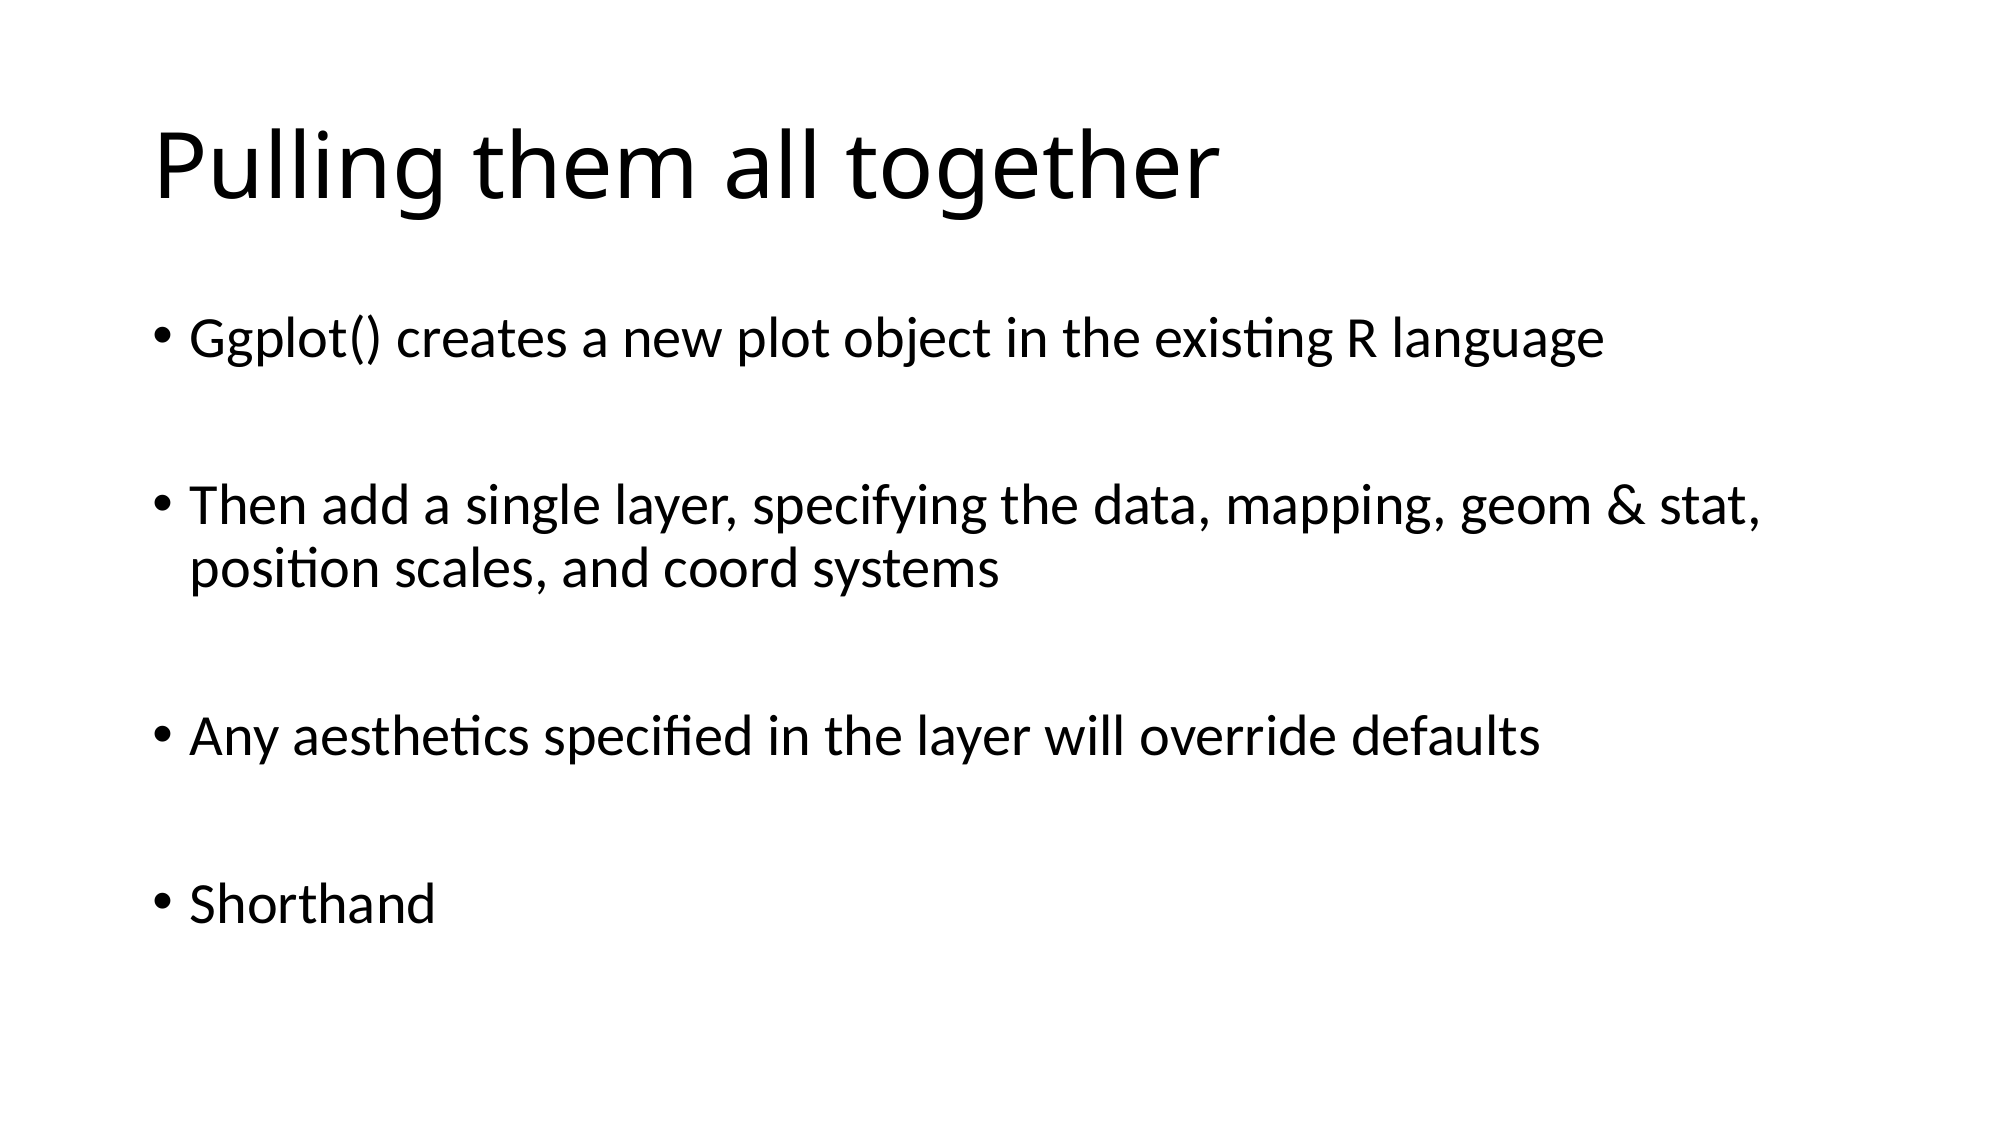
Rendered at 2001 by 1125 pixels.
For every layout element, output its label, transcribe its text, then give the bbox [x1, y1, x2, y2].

title Pulling them all together [137, 59, 1863, 278]
list Ggplot() creates a new plot object in the existing R language Then add a single layer, specifying the data, mapping, geom & stat, position scales, and coord systems Any aesthetics specified in the layer will override defaults Shorthand [137, 299, 1863, 1014]
